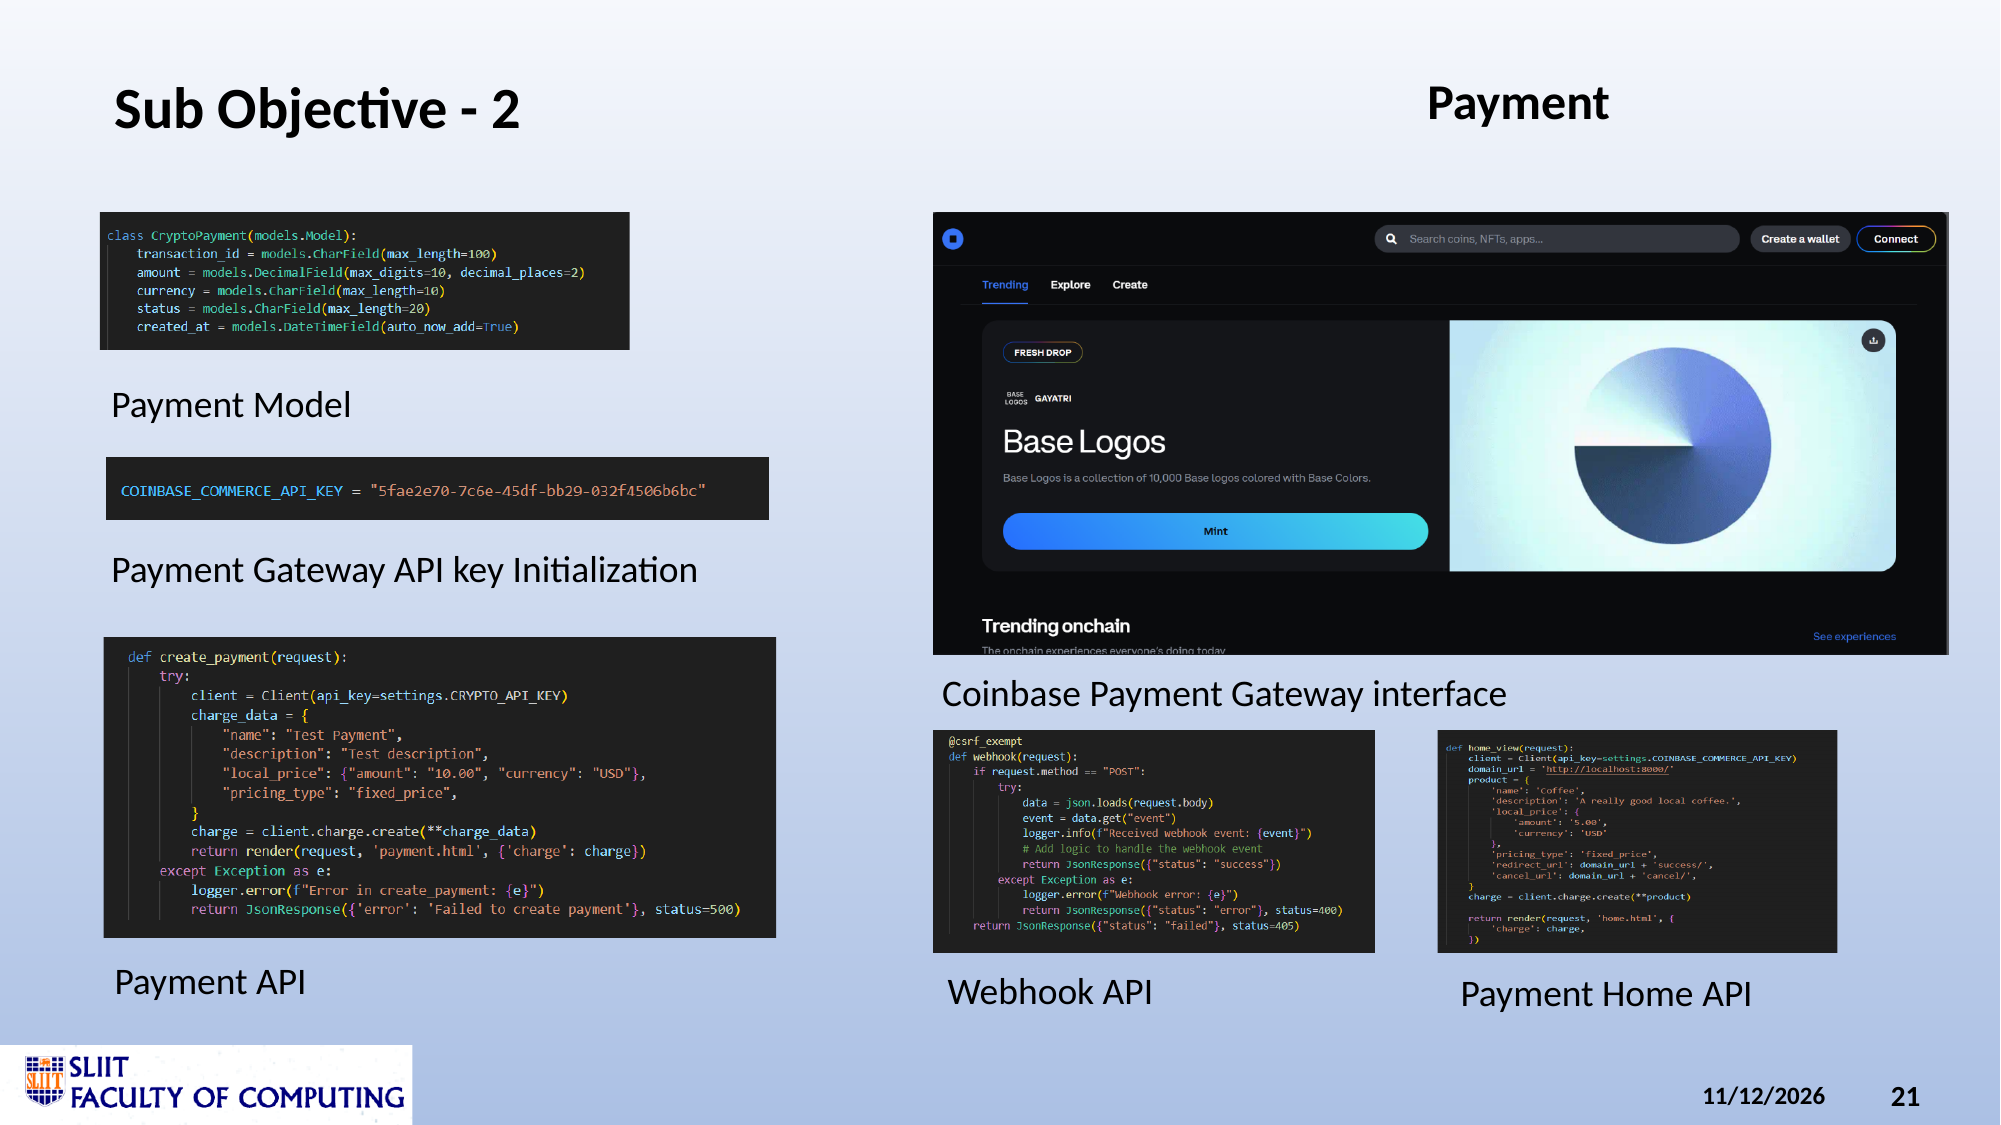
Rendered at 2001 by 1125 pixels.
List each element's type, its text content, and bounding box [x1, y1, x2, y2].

picture [932, 730, 1375, 953]
picture [0, 1045, 413, 1125]
text_box Webhook API [933, 959, 1396, 1020]
text_box Payment Model [96, 372, 559, 433]
picture [99, 212, 630, 350]
text_box Payment [1412, 62, 1750, 138]
text_box Coinbase Payment Gateway interface [927, 662, 1563, 722]
picture [103, 637, 777, 938]
text_box Payment API [99, 949, 563, 1010]
text_box Sub Objective - 2 [99, 62, 588, 148]
picture [933, 212, 1949, 655]
picture [106, 457, 769, 520]
text_box Payment Home API [1437, 961, 1900, 1022]
picture [1437, 730, 1838, 953]
text_box Payment Gateway API key Initialization [96, 537, 759, 598]
